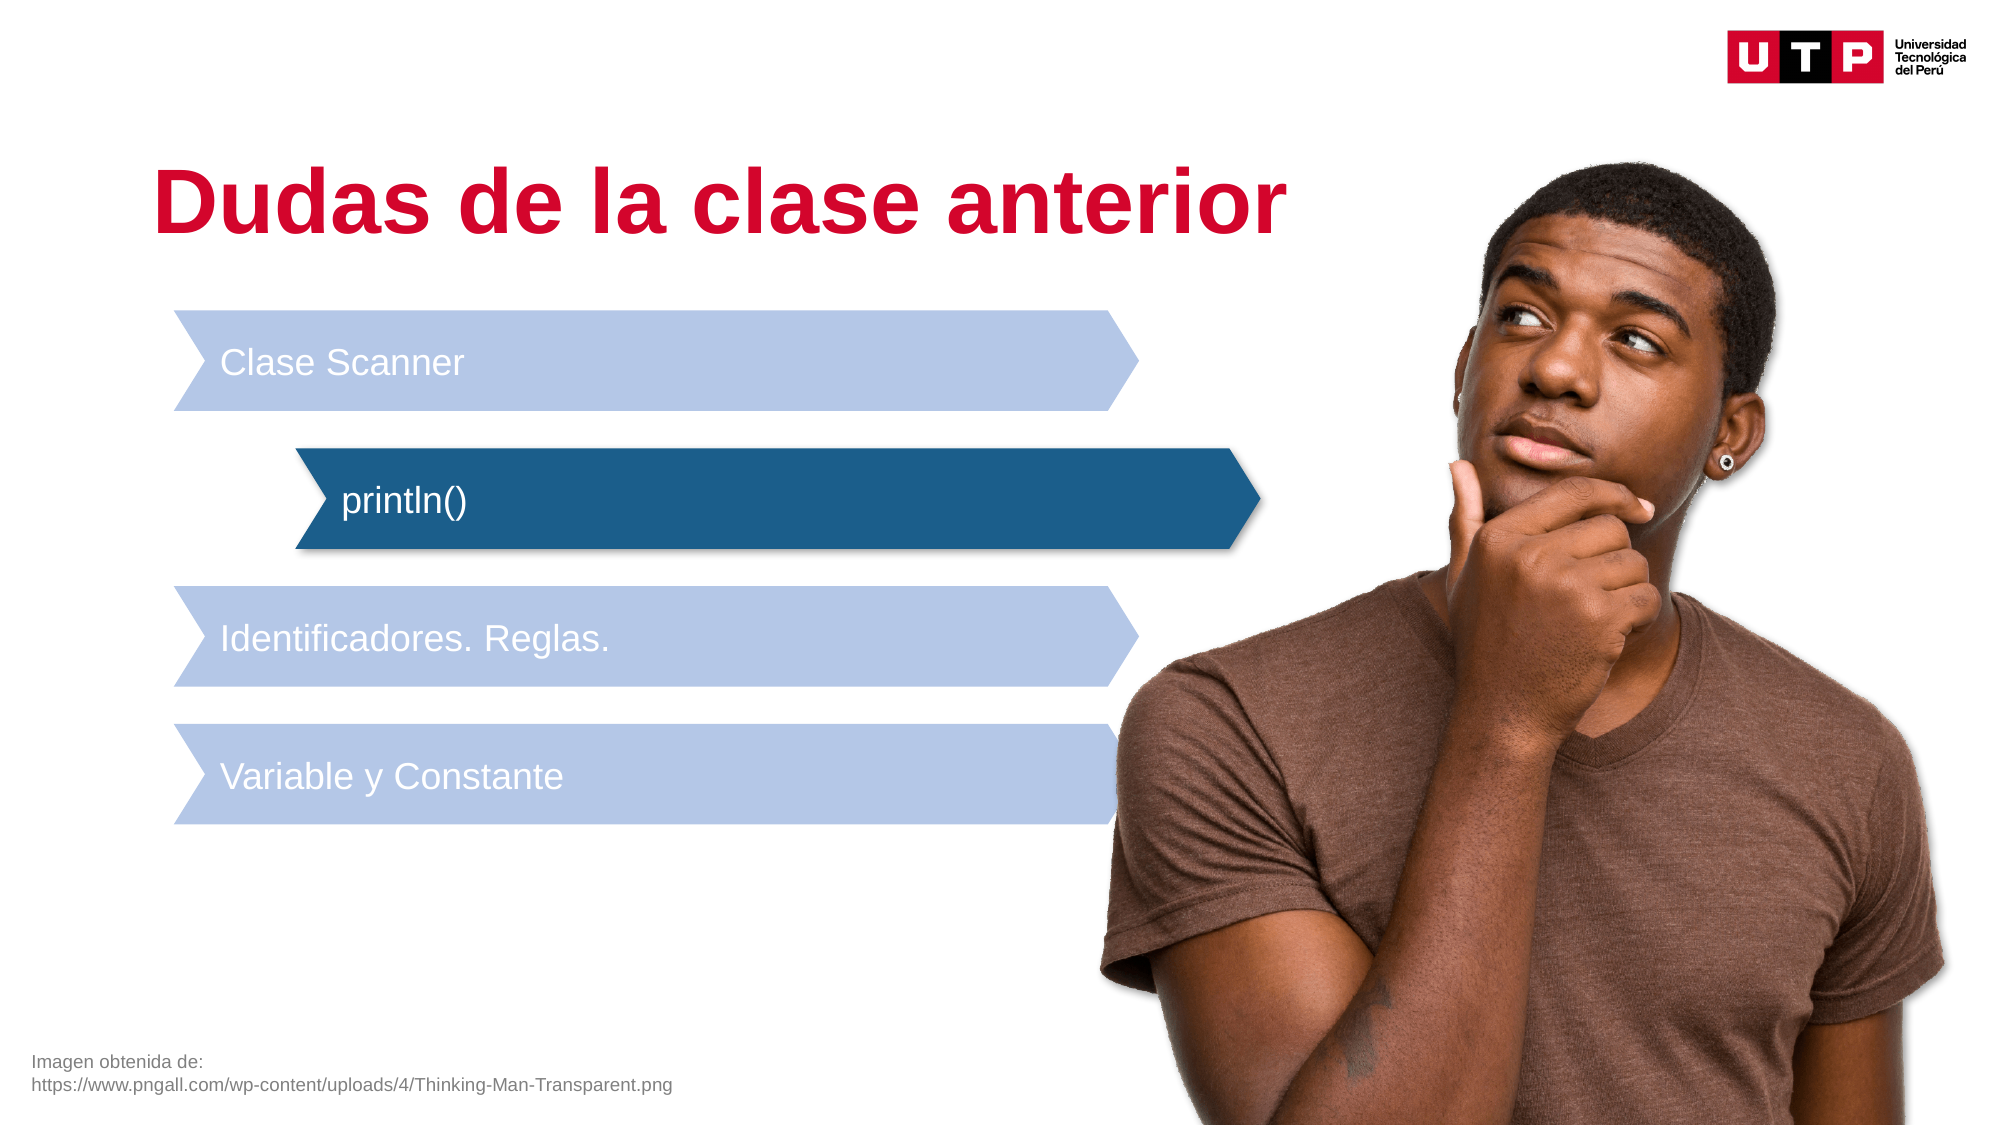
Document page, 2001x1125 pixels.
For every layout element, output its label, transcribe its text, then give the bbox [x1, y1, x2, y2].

title Dudas de la clase anterior [137, 139, 1863, 269]
picture [1716, 22, 1973, 89]
picture [1098, 160, 1945, 1125]
text_box Imagen obtenida de: https://www.pngall.com/wp-content/uploads/4/Thinking-Man-Transparent.png [16, 1042, 1017, 1103]
text_box Variable y Constante [171, 721, 1093, 827]
text_box Clase Scanner [171, 308, 1093, 414]
text_box println() [293, 446, 1093, 551]
text_box Identificadores. Reglas. [171, 584, 1093, 689]
